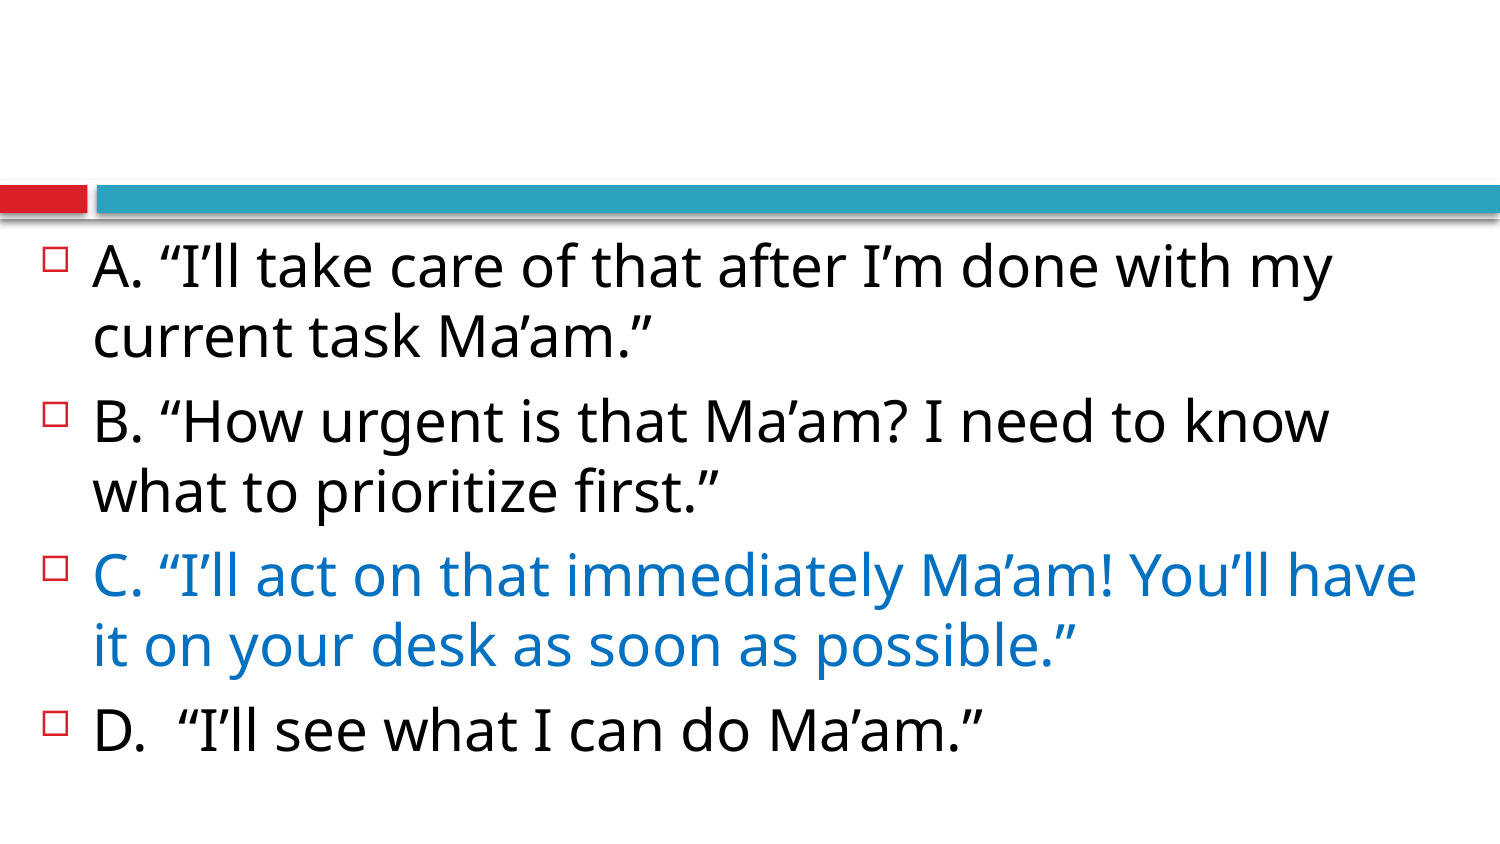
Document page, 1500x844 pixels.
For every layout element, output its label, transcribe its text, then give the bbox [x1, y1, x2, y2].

list A. “I’ll take care of that after I’m done with my current task Ma’am.” B. “How urgent is that Ma’am? I need to know what to prioritize first.” C. “I’ll act on that immediately Ma’am! You’ll have it on your desk as soon as possible.” D. “I’ll see what I can do Ma’am.” [24, 221, 1438, 822]
